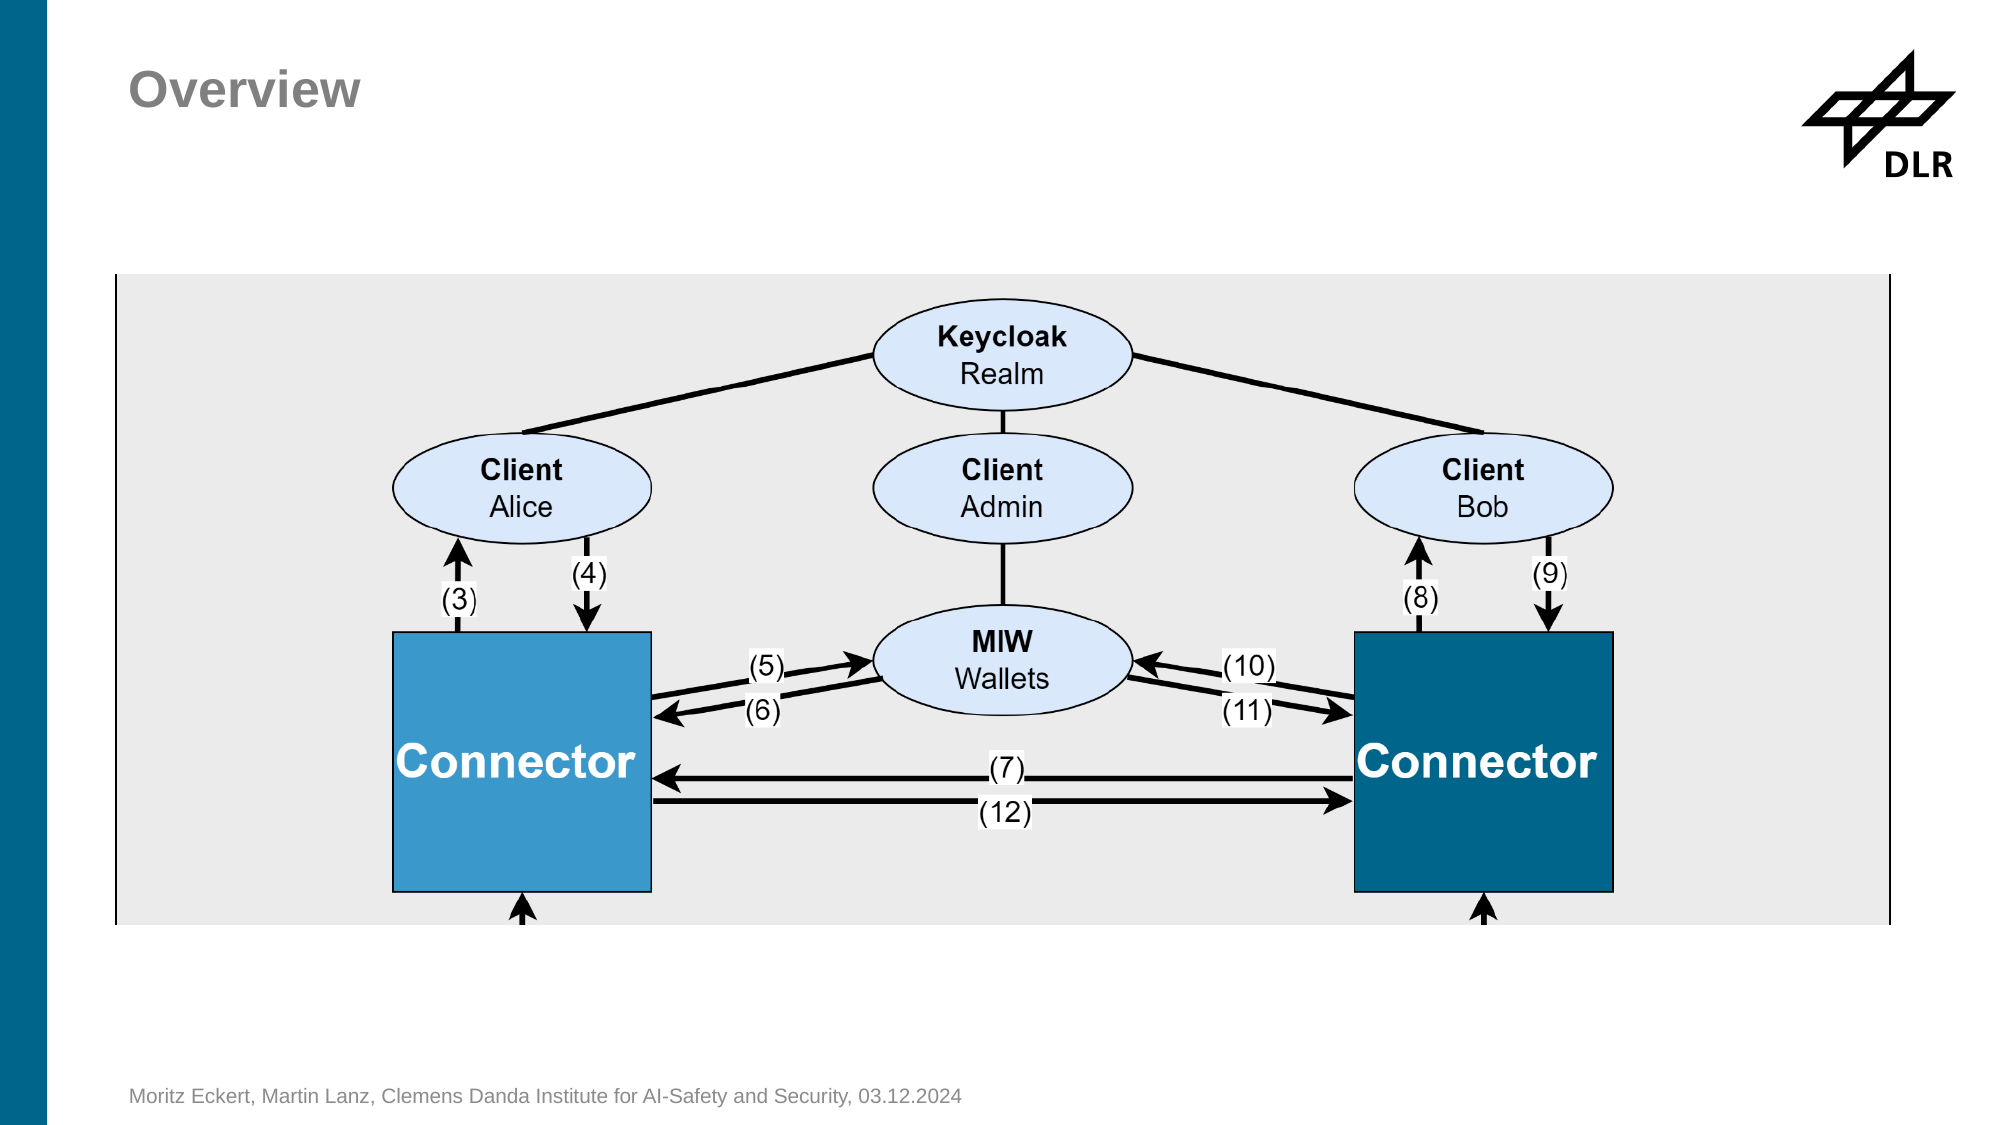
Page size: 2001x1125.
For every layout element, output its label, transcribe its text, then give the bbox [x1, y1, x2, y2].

title Overview [114, 54, 1764, 217]
picture [48, 274, 1957, 925]
footer Moritz Eckert, Martin Lanz, Clemens Danda Institute for AI-Safety and Security, 03.12.2024 [114, 1073, 984, 1116]
picture [1801, 49, 1957, 178]
